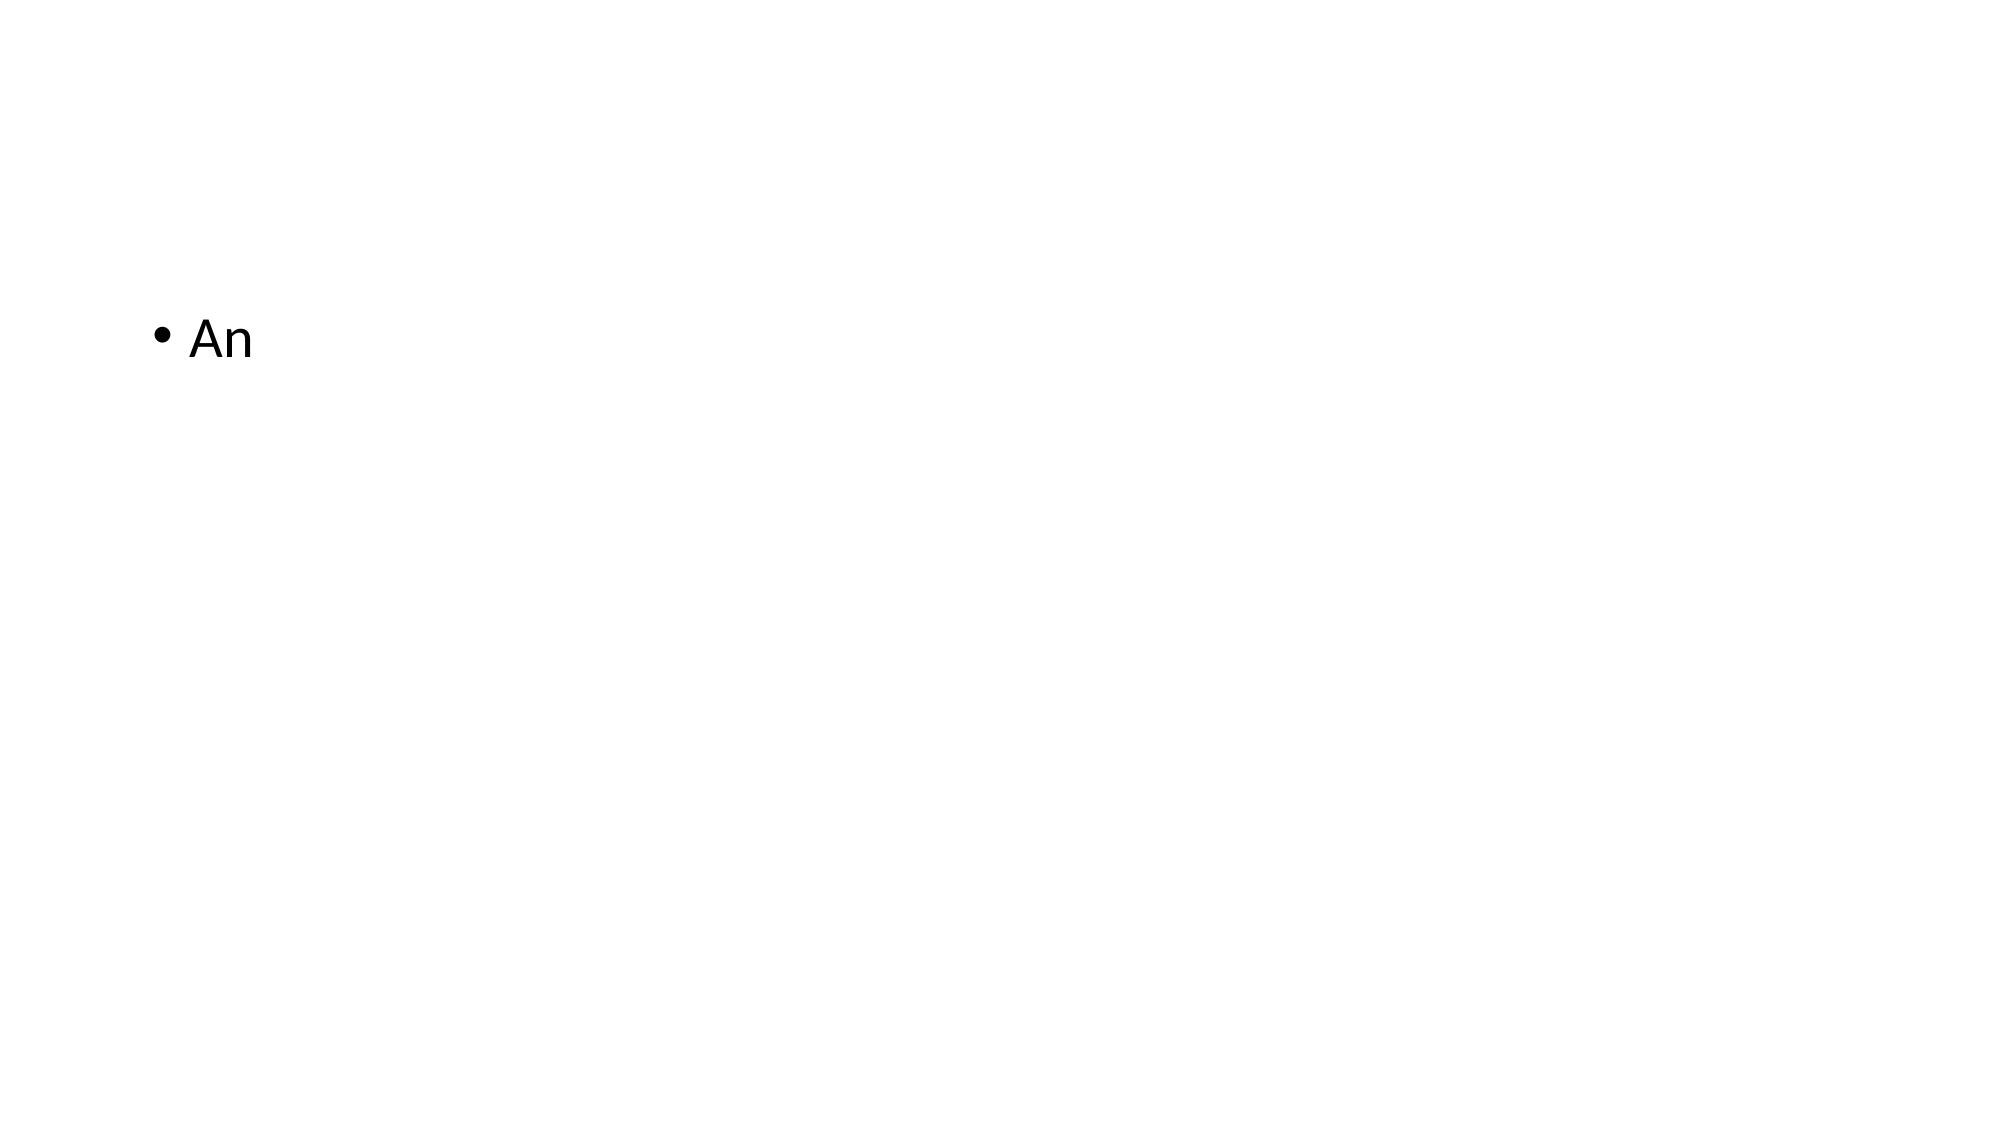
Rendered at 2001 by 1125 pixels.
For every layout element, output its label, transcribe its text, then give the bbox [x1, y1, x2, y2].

list An [137, 299, 1863, 1014]
